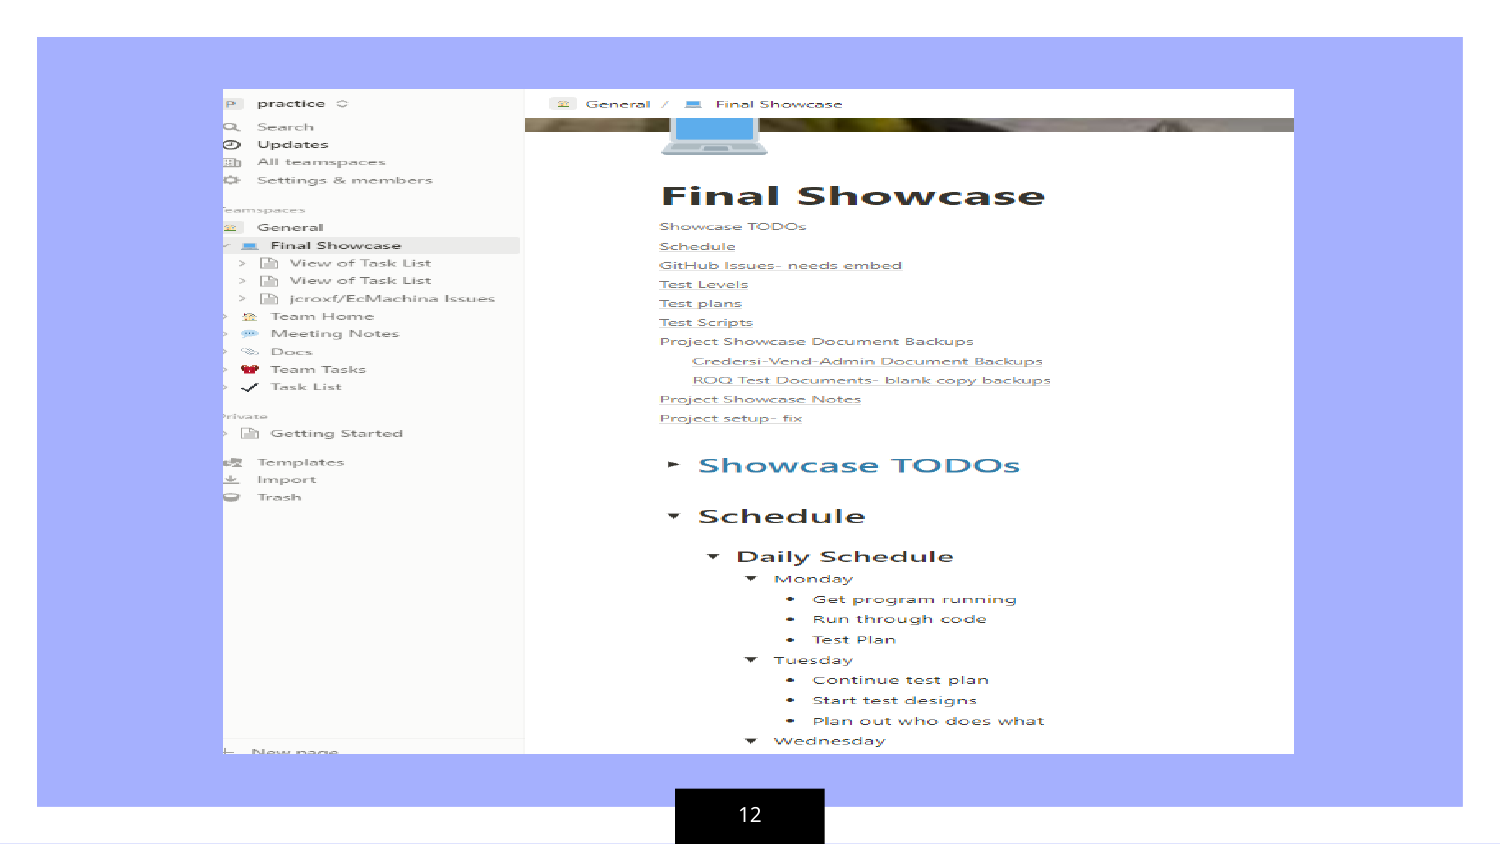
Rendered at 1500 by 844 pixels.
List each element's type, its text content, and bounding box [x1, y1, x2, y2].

title GANTT CHART [65, 9, 909, 151]
slide_number 12 [675, 788, 825, 844]
picture [223, 89, 1294, 754]
